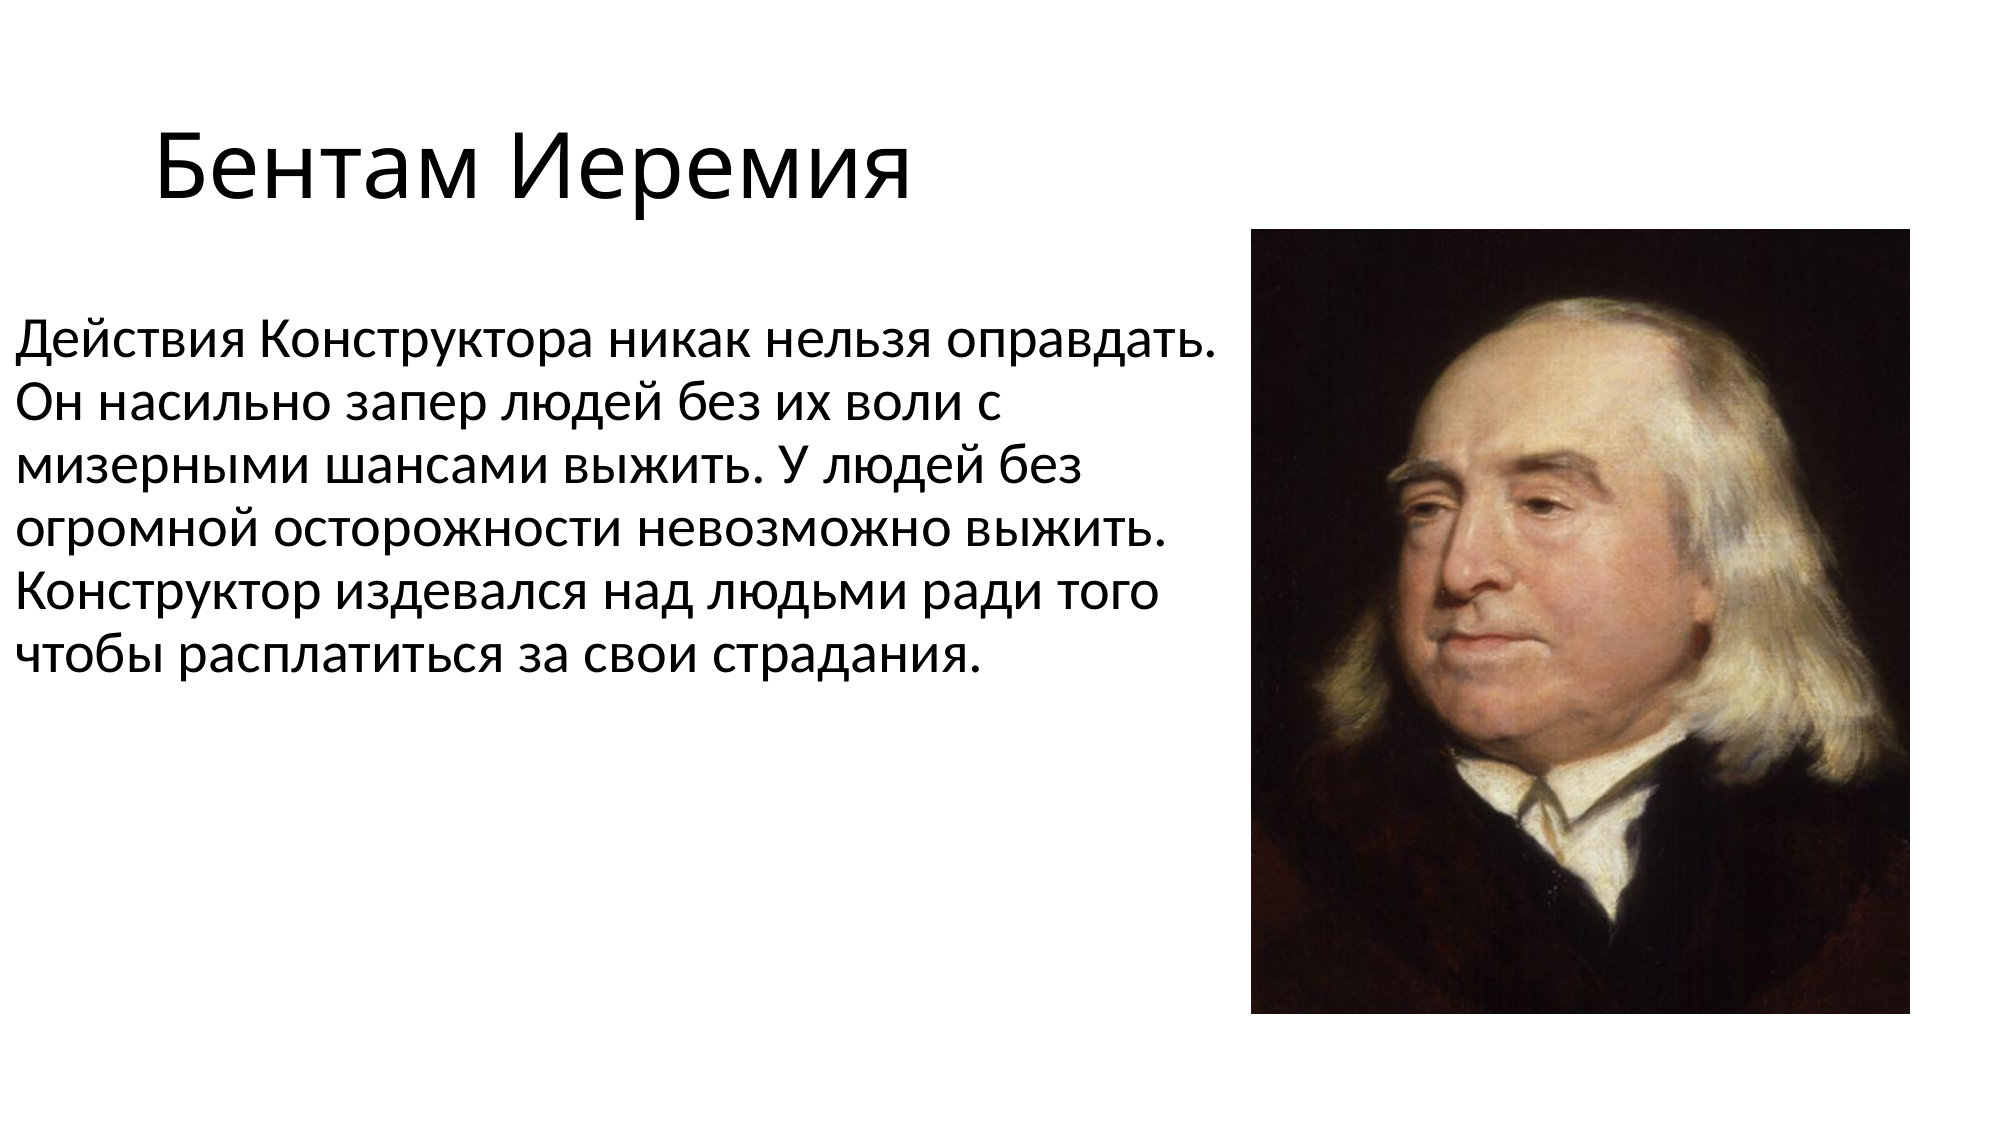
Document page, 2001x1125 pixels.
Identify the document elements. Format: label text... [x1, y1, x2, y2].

title Бентам Иеремия [137, 59, 1863, 278]
picture [1251, 229, 1910, 1014]
list Действия Конструктора никак нельзя оправдать. Он насильно запер людей без их воли с мизерными шансами выжить. У людей без огромной осторожности невозможно выжить. Конструктор издевался над людьми ради того чтобы расплатиться за свои страдания. [0, 299, 1251, 1014]
